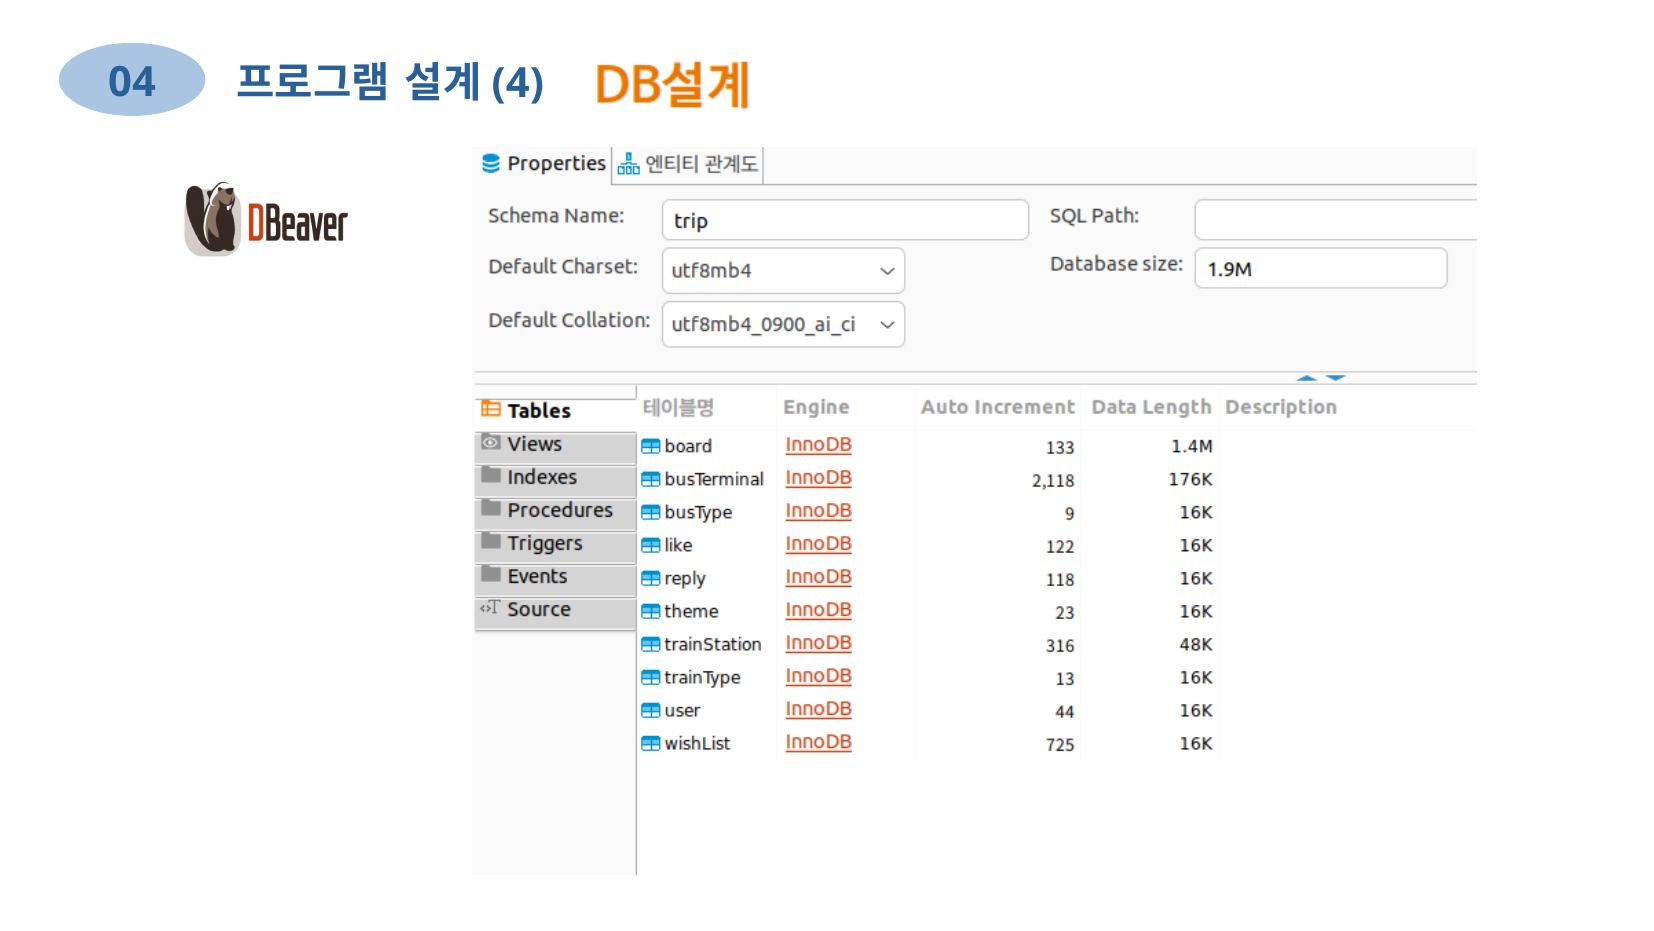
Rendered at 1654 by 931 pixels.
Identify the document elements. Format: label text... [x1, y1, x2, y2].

picture [176, 176, 355, 264]
text_box 04 [58, 42, 206, 116]
picture [571, 45, 768, 120]
text_box 프로그램 설계(4) [221, 48, 567, 113]
picture [472, 147, 1477, 876]
